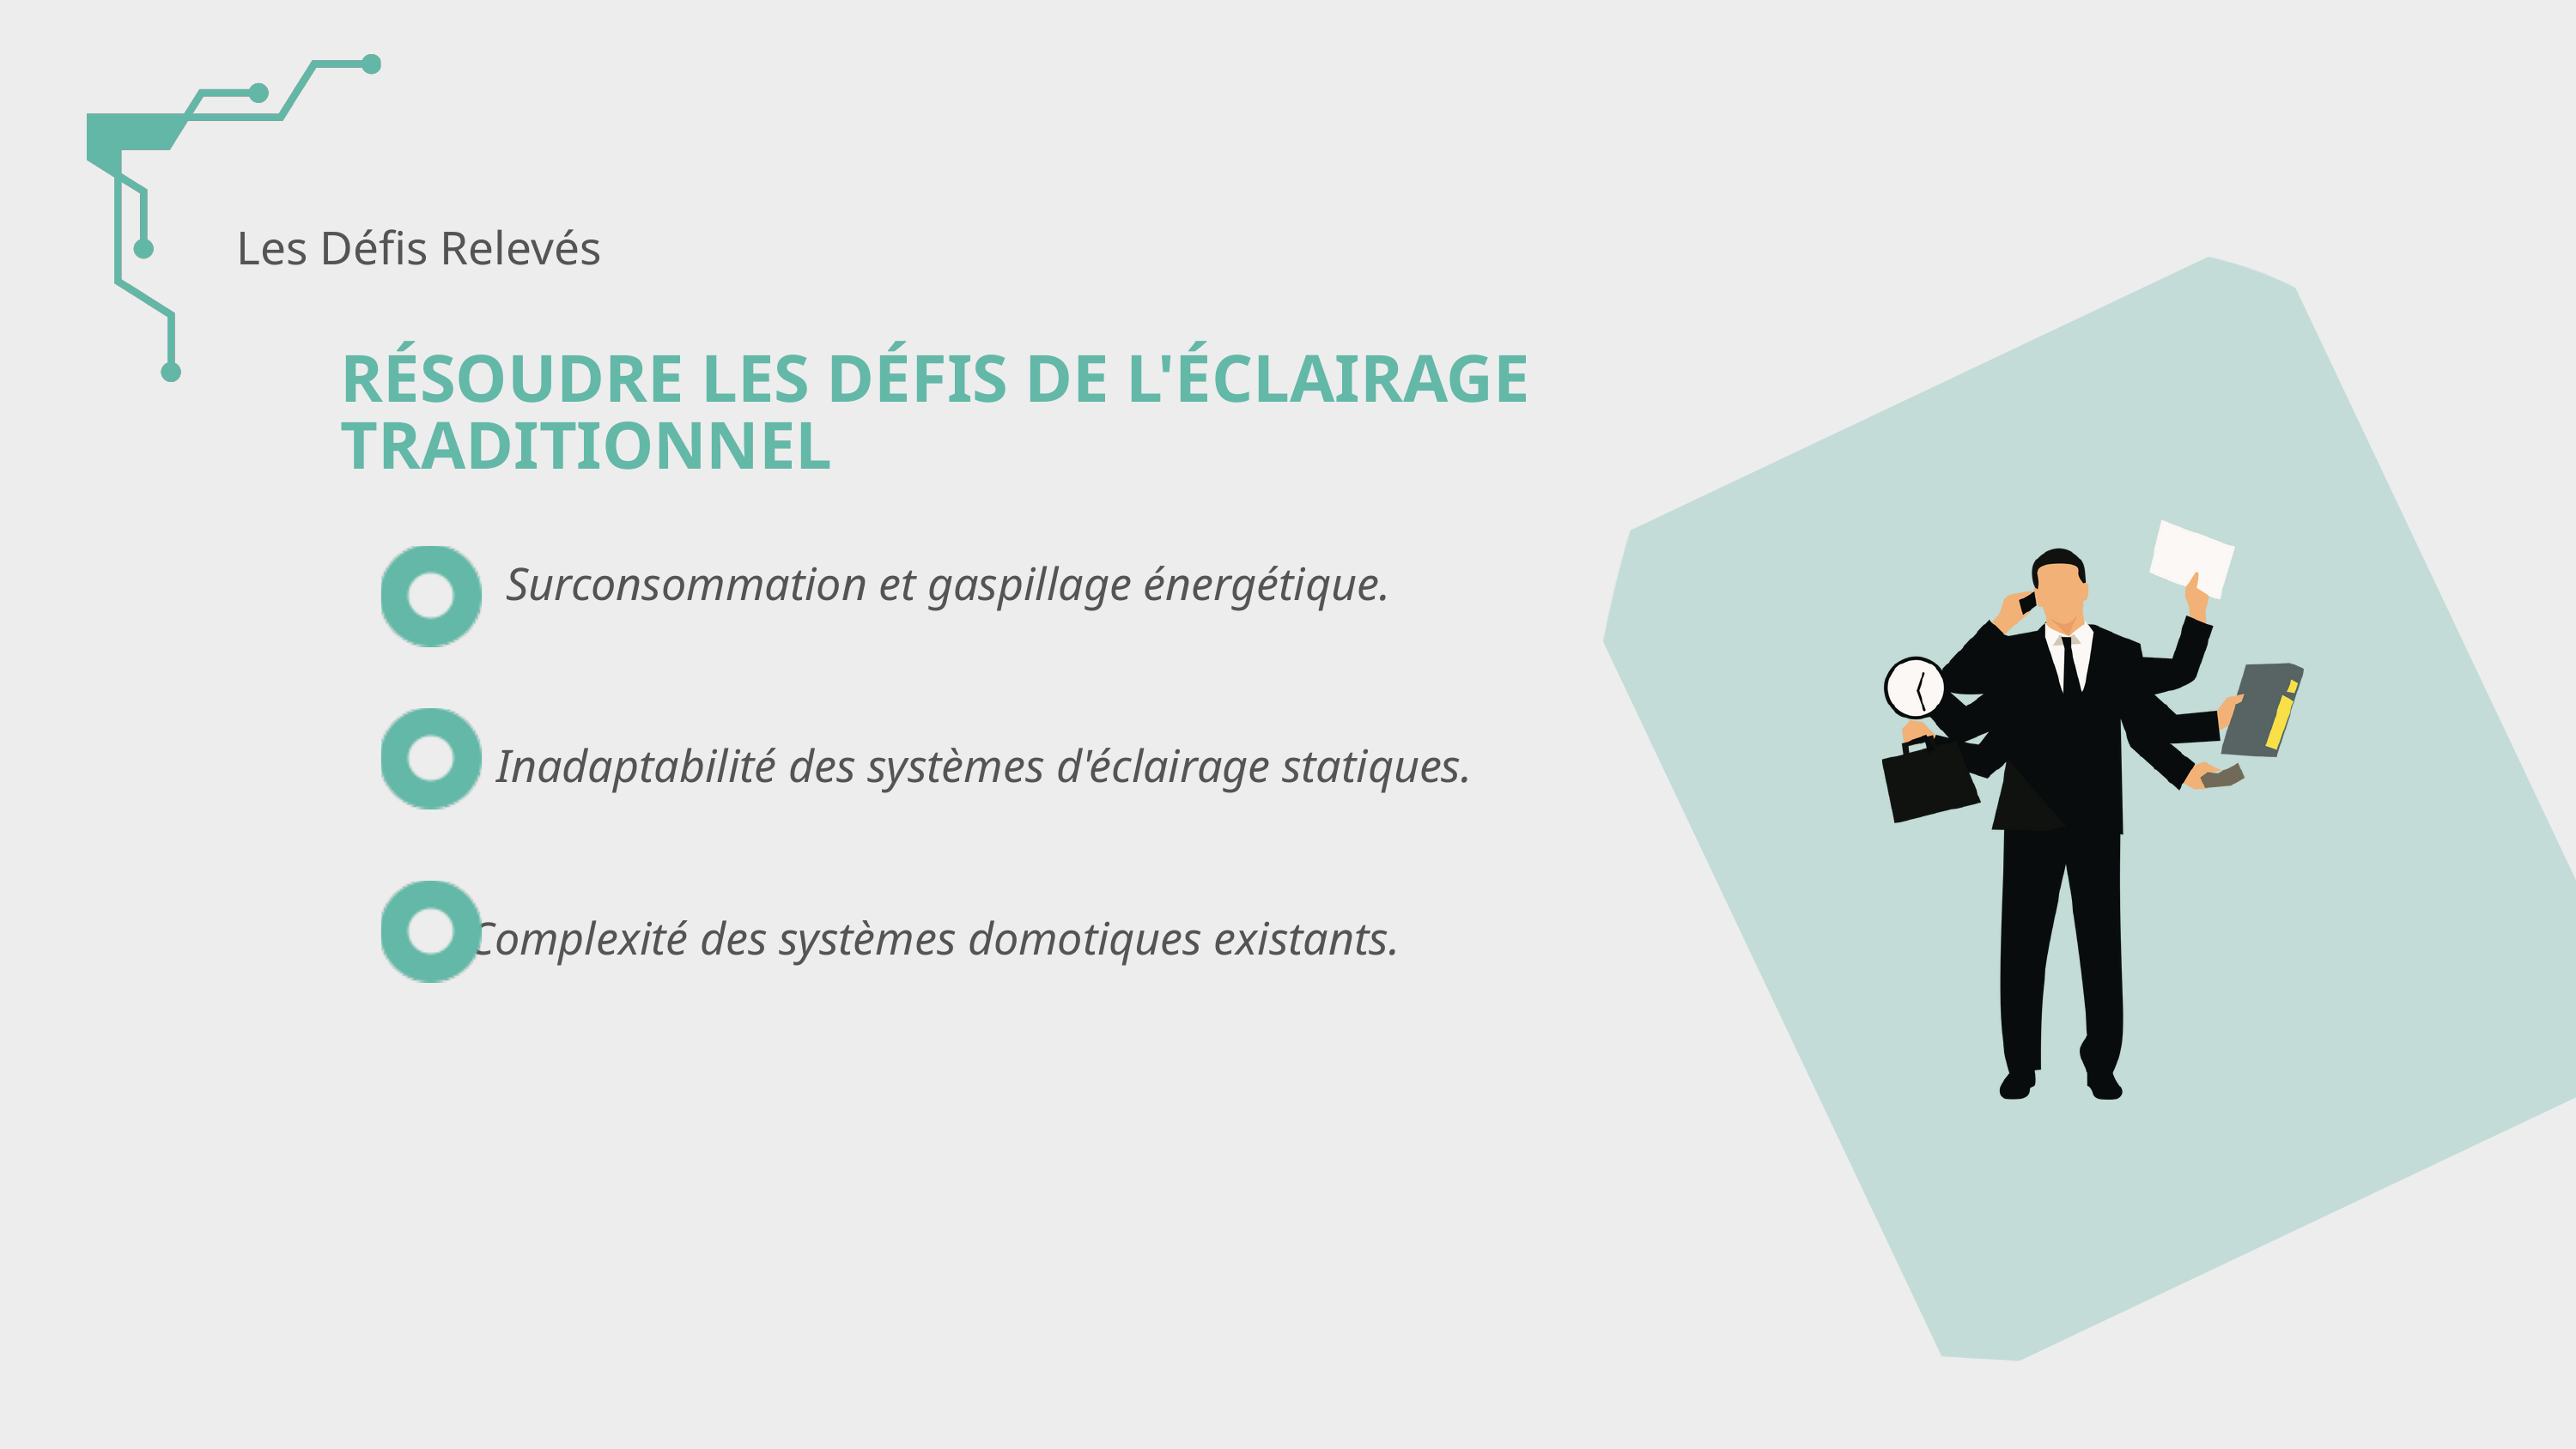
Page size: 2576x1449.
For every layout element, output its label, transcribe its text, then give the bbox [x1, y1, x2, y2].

text_box [1881, 519, 2304, 1100]
text_box Complexité des systèmes domotiques existants. [431, 906, 1438, 1079]
text_box Les Défis Relevés [381, 209, 1814, 274]
text_box [380, 708, 483, 809]
text_box RÉSOUDRE LES DÉFIS DE L'ÉCLAIRAGE TRADITIONNEL [340, 348, 1930, 483]
text_box [1564, 228, 2576, 1391]
text_box Inadaptabilité des systèmes d'éclairage statiques. [482, 733, 1488, 791]
text_box [87, 54, 381, 382]
text_box [380, 546, 483, 647]
text_box [380, 881, 483, 983]
text_box Surconsommation et gaspillage énergétique. [445, 552, 1452, 668]
